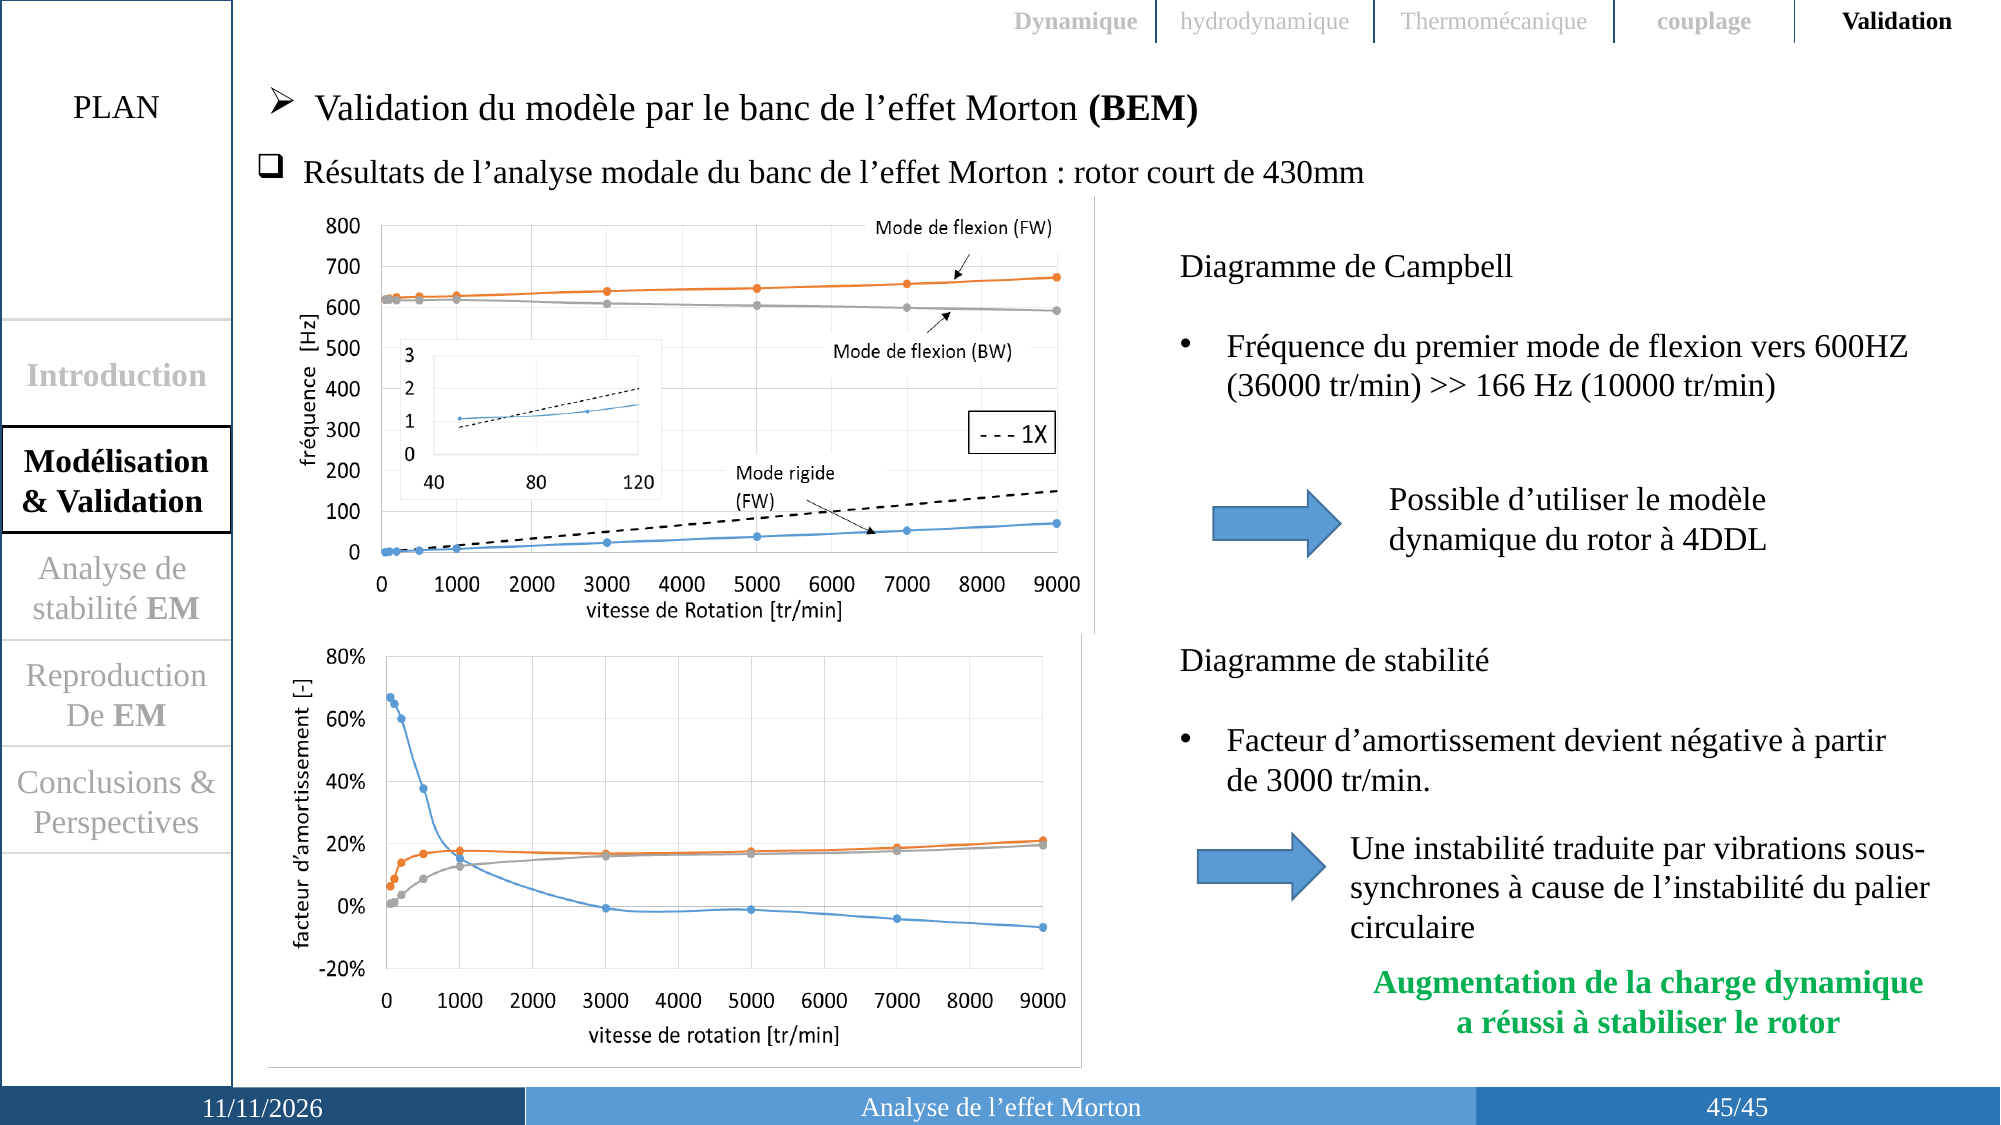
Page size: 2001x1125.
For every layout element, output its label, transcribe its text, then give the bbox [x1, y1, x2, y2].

table_header Dynamique [996, 0, 1155, 43]
text_box Diagramme de Campbell Fréquence du premier mode de flexion vers 600HZ (36000 tr/min) >> 166 Hz (10000 tr/min) [1165, 236, 1942, 411]
picture [268, 196, 1095, 1068]
footer Analyse de l’effet Morton [526, 1087, 1477, 1125]
text_box Résultats de l’analyse modale du banc de l’effet Morton : rotor court de 430mm [241, 143, 1664, 198]
text_box Possible d’utiliser le modèle dynamique du rotor à 4DDL [1374, 469, 1808, 565]
text_box Augmentation de la charge dynamique a réussi à stabiliser le rotor [1356, 952, 1942, 1048]
text_box Validation du modèle par le banc de l’effet Morton (BEM) [252, 75, 1375, 136]
text_box [0, 0, 233, 1087]
table_header Validation [1795, 0, 2000, 43]
table_header hydrodynamique [1157, 0, 1373, 43]
table_header couplage [1615, 0, 1794, 43]
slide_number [0, 1087, 525, 1125]
text_box [1212, 488, 1343, 559]
table_header Thermomécanique [1375, 0, 1613, 43]
text_box Une instabilité traduite par vibrations sous-synchrones à cause de l’instabilité du palier circulaire [1335, 818, 1993, 953]
text_box [1196, 831, 1327, 902]
slide_number 45/45 [1477, 1087, 2000, 1125]
text_box Diagramme de stabilité Facteur d’amortissement devient négative à partir de 3000 tr/min. [1165, 630, 1942, 805]
